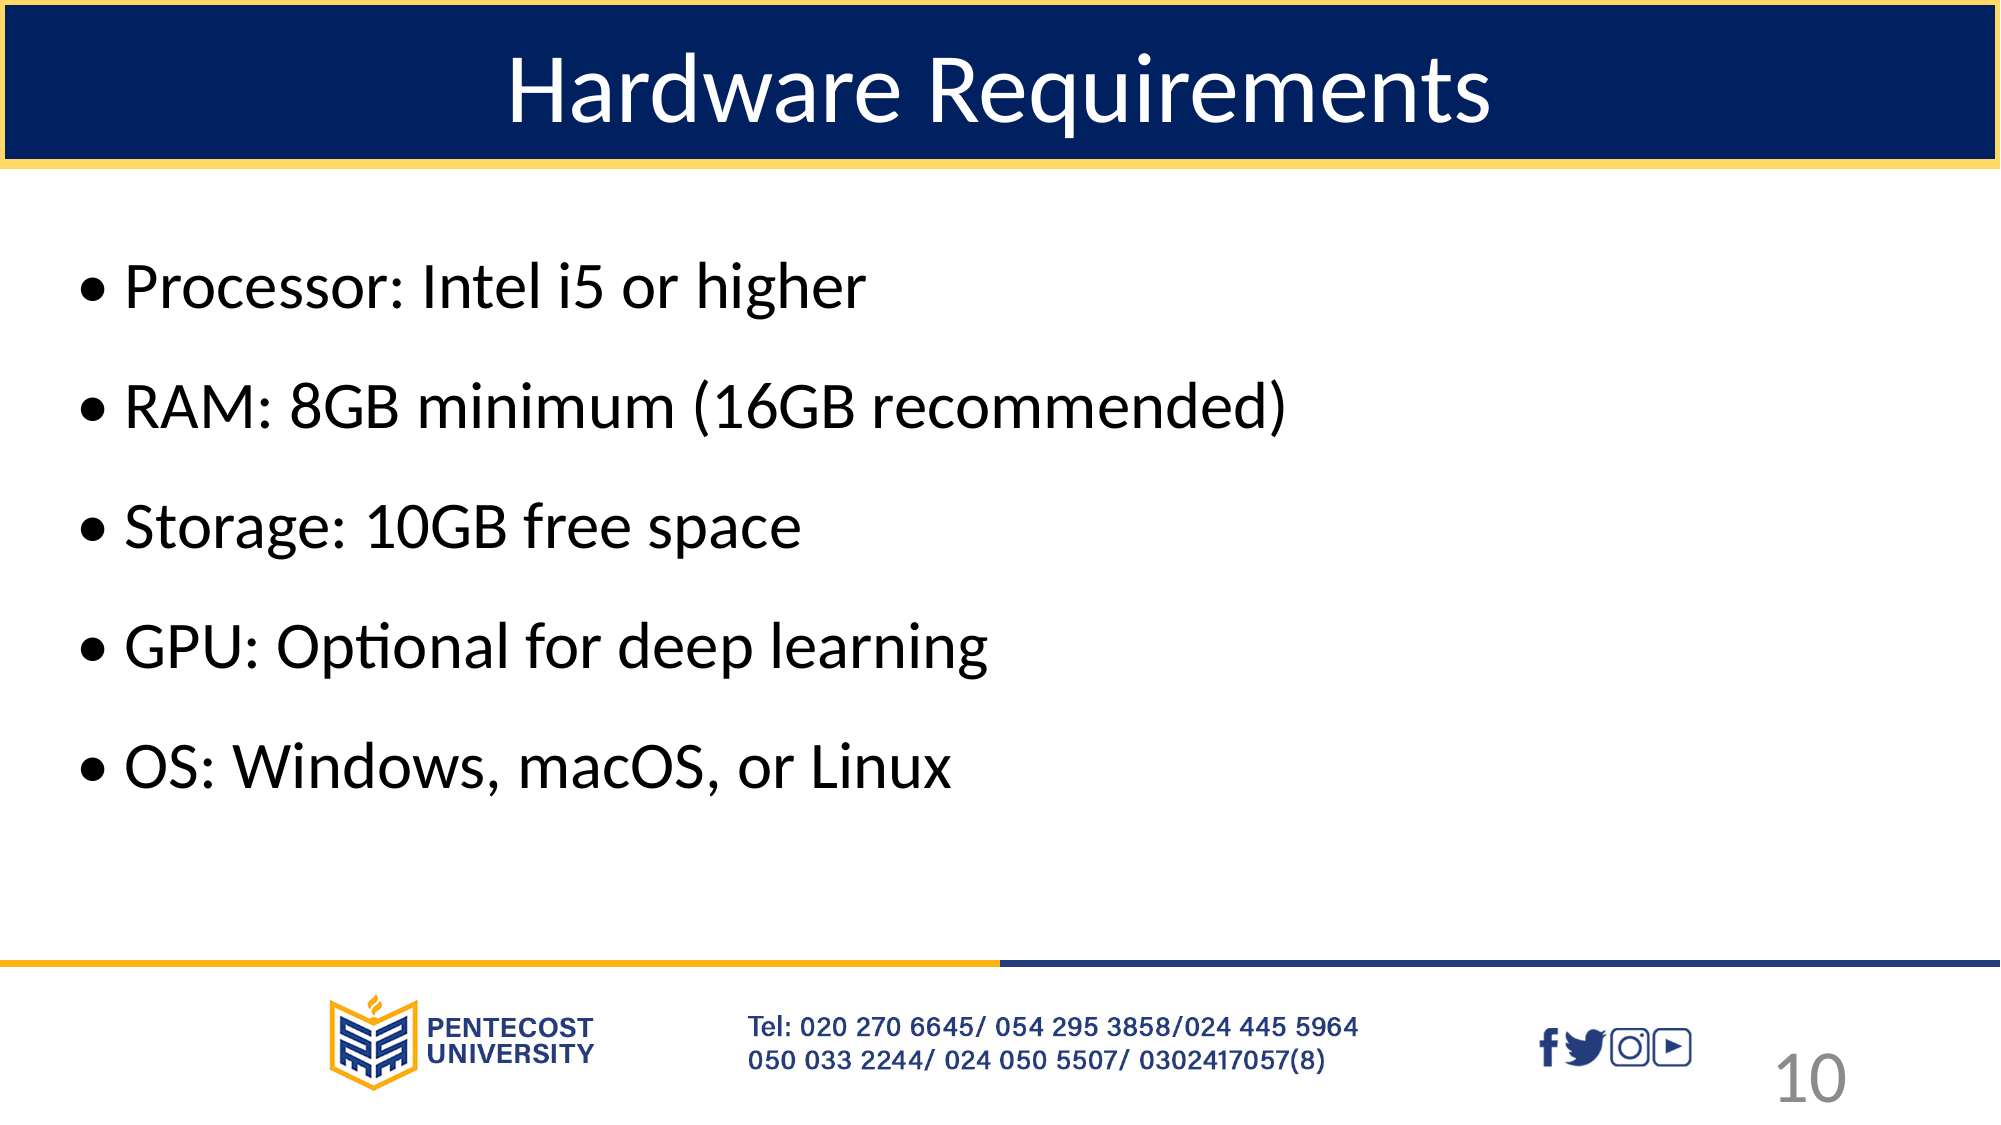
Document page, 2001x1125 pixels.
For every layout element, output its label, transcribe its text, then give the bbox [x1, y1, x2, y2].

text_box Hardware Requirements [0, 0, 2000, 165]
text_box • Processor: Intel i5 or higher • RAM: 8GB minimum (16GB recommended) • Storage: 10GB free space • GPU: Optional for deep learning • OS: Windows, macOS, or Linux [61, 194, 1934, 880]
picture [0, 960, 2000, 1125]
